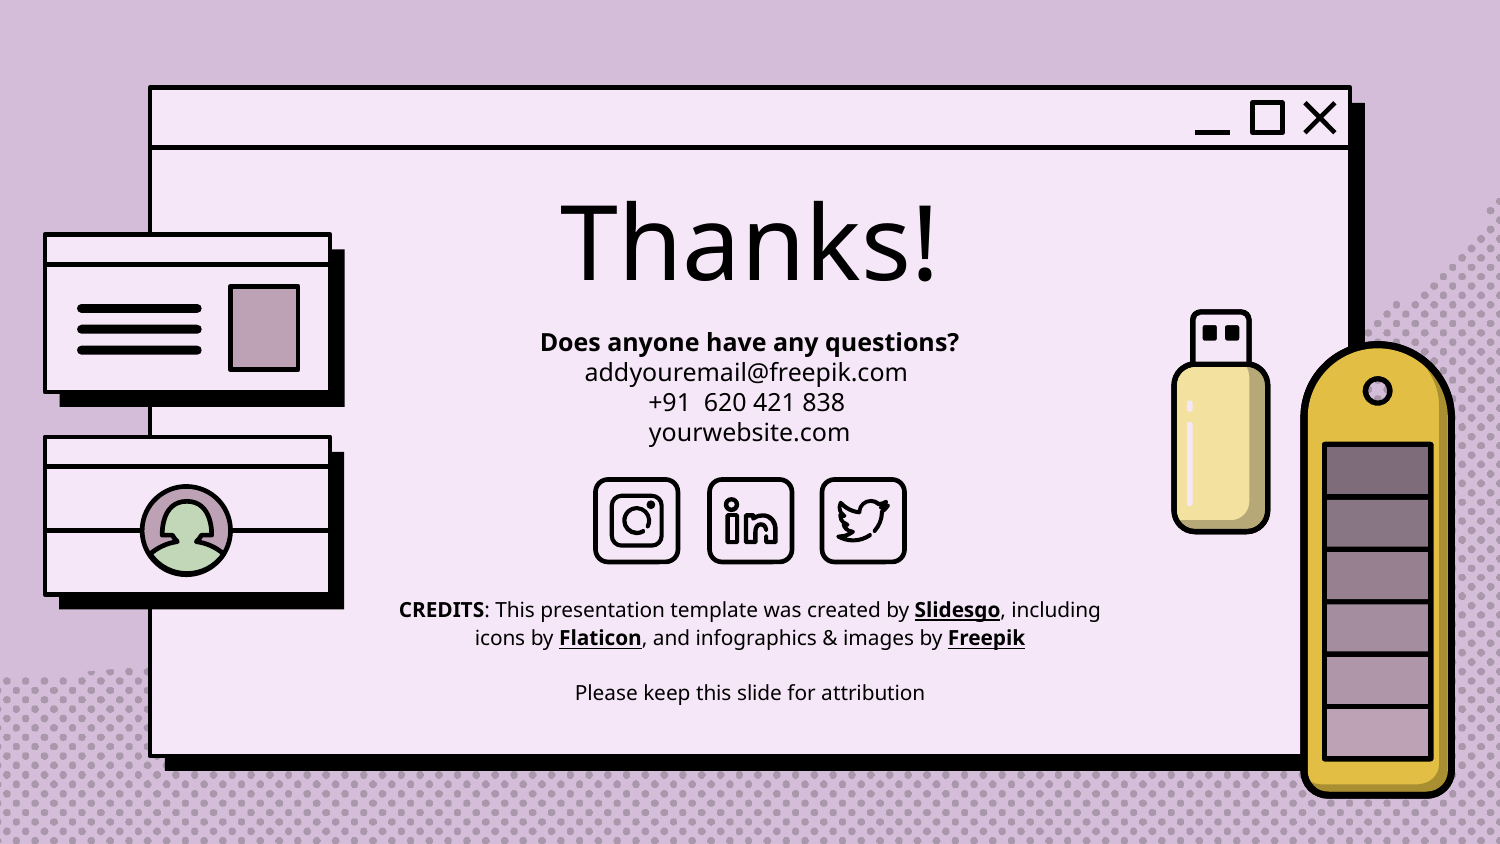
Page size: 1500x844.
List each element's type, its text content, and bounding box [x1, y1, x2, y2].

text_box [1300, 340, 1456, 799]
subtitle Does anyone have any questions? addyouremail@freepik.com +91 620 421 838 yourwebsite.com [375, 312, 1125, 462]
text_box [44, 234, 345, 407]
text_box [1171, 309, 1271, 535]
text_box Please keep this slide for attribution [374, 669, 1125, 715]
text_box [44, 436, 345, 610]
title Thanks! [375, 161, 1125, 312]
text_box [595, 479, 905, 563]
